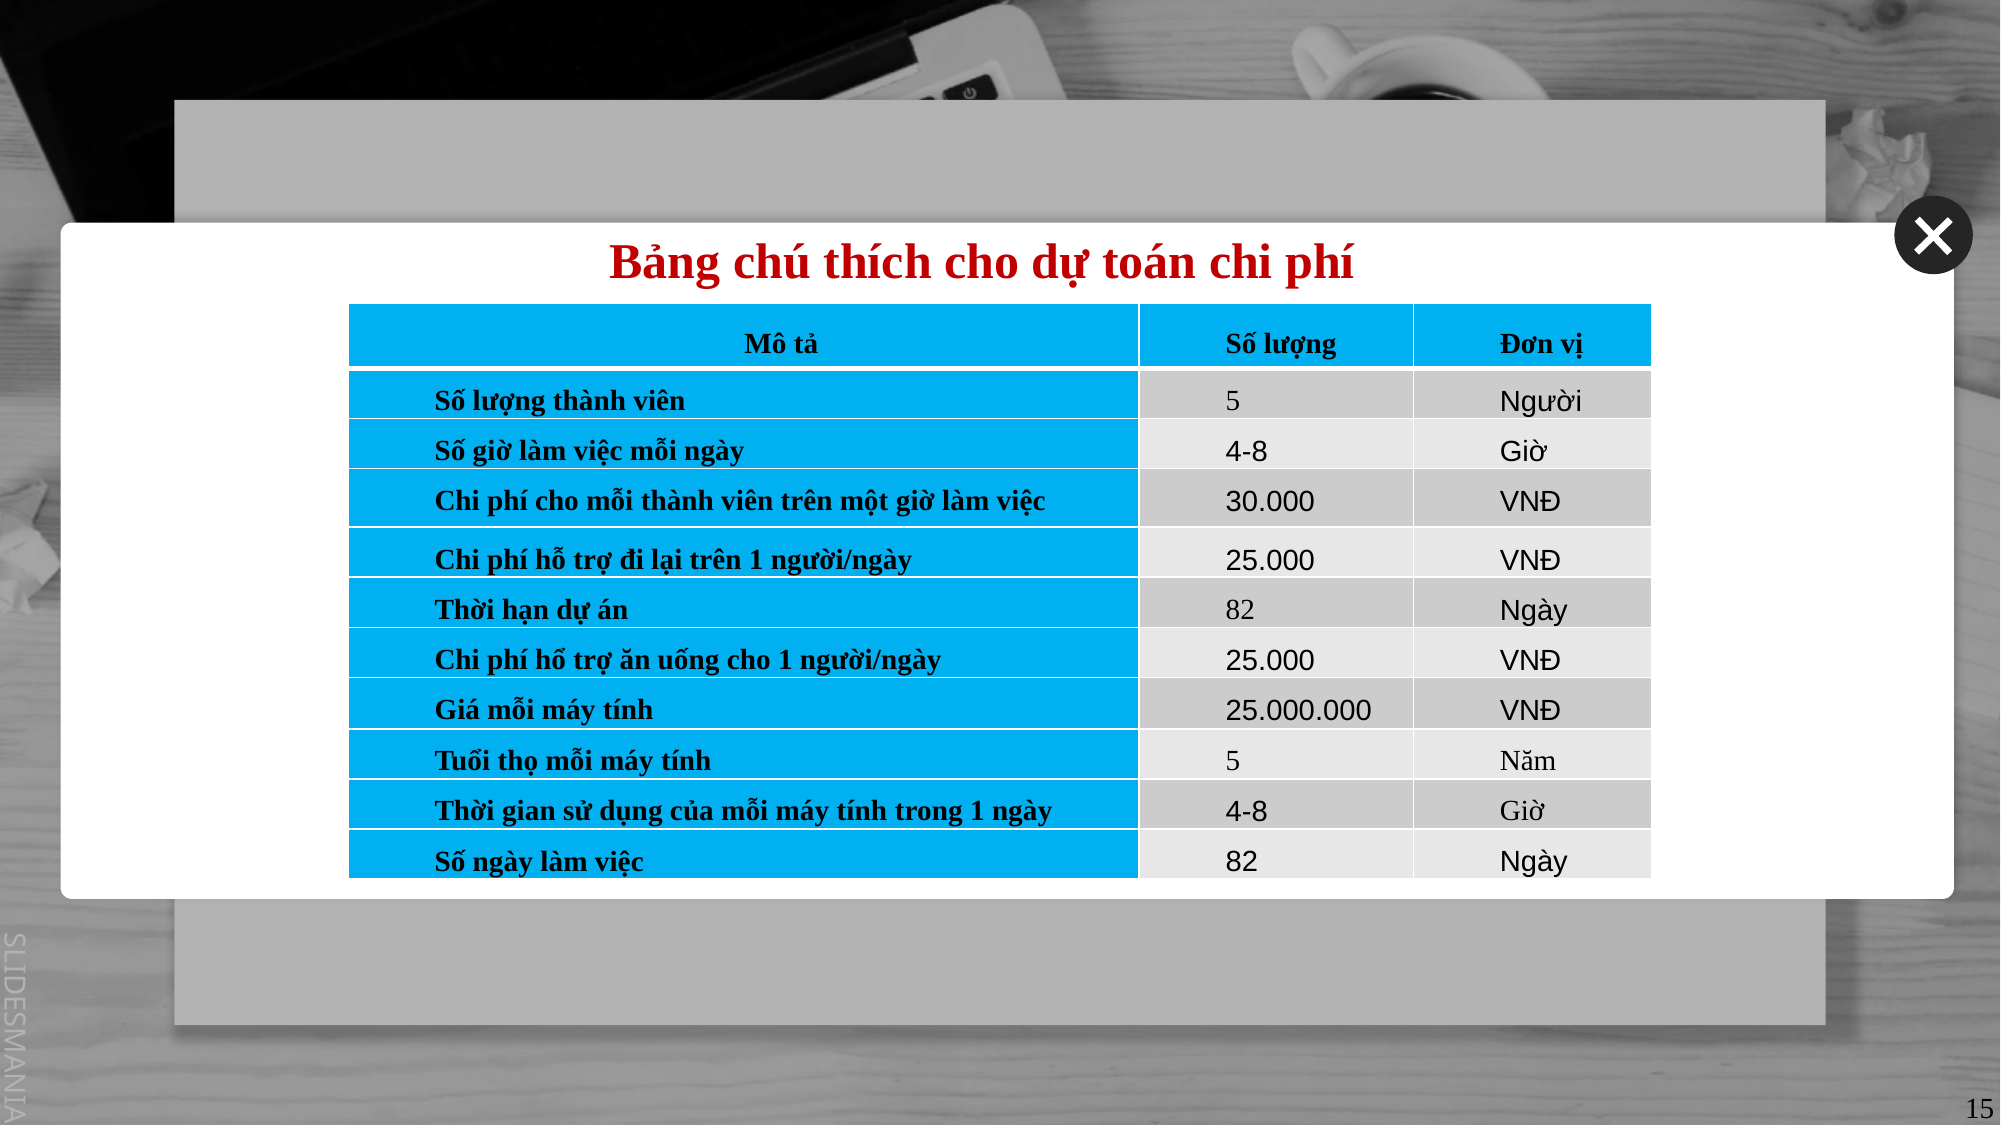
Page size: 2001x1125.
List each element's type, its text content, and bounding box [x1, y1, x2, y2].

table_cell 5 [1140, 730, 1413, 778]
table_cell Giá mỗi máy tính [349, 678, 1138, 728]
table_cell Tuổi thọ mỗi máy tính [349, 730, 1138, 778]
table_cell VNĐ [1414, 469, 1651, 526]
table_cell 4-8 [1140, 780, 1413, 828]
table_cell Giờ [1414, 419, 1651, 468]
table_cell 82 [1140, 830, 1413, 878]
title Bảng chú thích cho dự toán chi phí [589, 182, 1514, 303]
table_cell 25.000 [1140, 528, 1413, 576]
table_cell 82 [1140, 578, 1413, 627]
table_cell Ngày [1414, 830, 1651, 878]
table_cell VNĐ [1414, 678, 1651, 728]
text_box [1894, 195, 1973, 275]
table_cell Chi phí hổ trợ ăn uống cho 1 người/ngày [349, 628, 1138, 677]
table_cell Năm [1414, 730, 1651, 778]
text_box 15 [1950, 1082, 2000, 1125]
table_header Mô tả [349, 304, 1138, 366]
table_cell Số giờ làm việc mỗi ngày [349, 419, 1138, 468]
table_cell 30.000 [1140, 469, 1413, 526]
table_cell 4-8 [1140, 419, 1413, 468]
table_cell 25.000 [1140, 628, 1413, 677]
table_cell Chi phí hỗ trợ đi lại trên 1 người/ngày [349, 528, 1138, 576]
table_cell 25.000.000 [1140, 678, 1413, 728]
table_cell Số lượng thành viên [349, 371, 1138, 418]
table_cell Chi phí cho mỗi thành viên trên một giờ làm việc [349, 469, 1138, 526]
table_header Số lượng [1140, 304, 1413, 366]
picture [0, 0, 2001, 1125]
table_cell VNĐ [1414, 628, 1651, 677]
table_cell 5 [1140, 371, 1413, 418]
table_cell Thời gian sử dụng của mỗi máy tính trong 1 ngày [349, 780, 1138, 828]
table_header Đơn vị [1414, 304, 1651, 366]
table_cell Người [1414, 371, 1651, 418]
table_cell Giờ [1414, 780, 1651, 828]
table_cell Ngày [1414, 578, 1651, 627]
table_cell Thời hạn dự án [349, 578, 1138, 627]
table_cell Số ngày làm việc [349, 830, 1138, 878]
table_cell VNĐ [1414, 528, 1651, 576]
